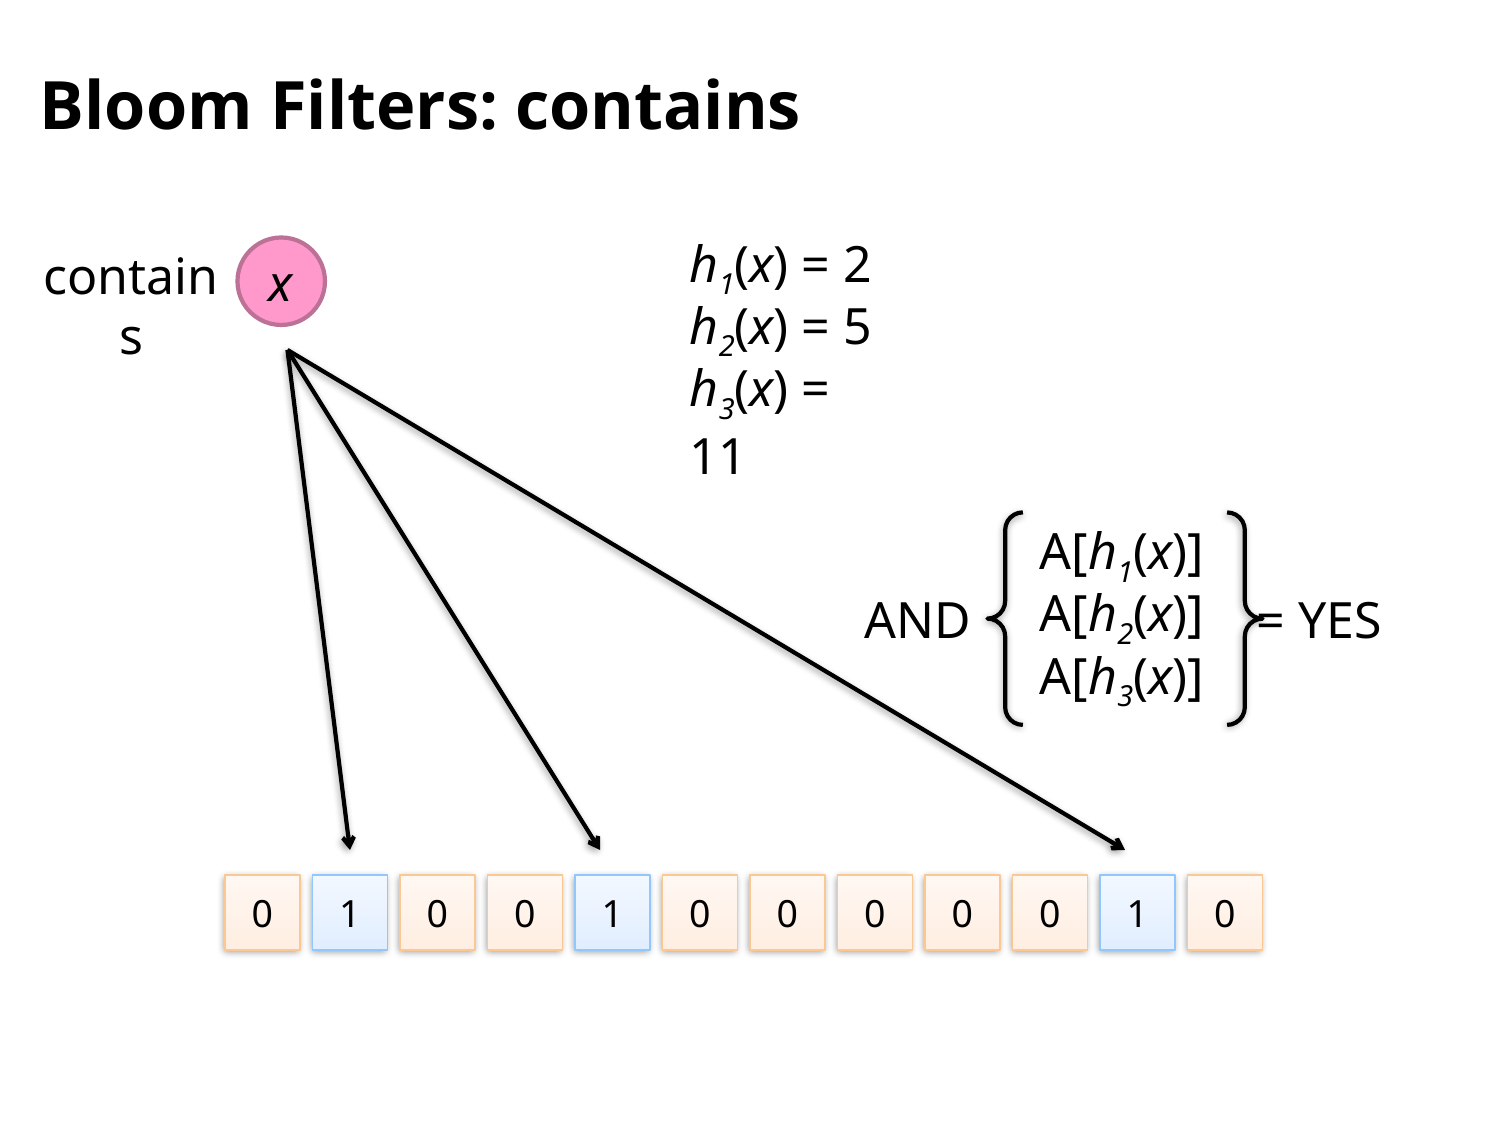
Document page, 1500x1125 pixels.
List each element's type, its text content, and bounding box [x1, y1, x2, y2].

text_box 0 [749, 874, 826, 951]
text_box 0 [224, 874, 301, 951]
text_box h2(x) = 5 [674, 286, 913, 348]
text_box 0 [399, 874, 476, 951]
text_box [849, 512, 1438, 726]
text_box h1(x) = 2 [674, 224, 913, 286]
text_box 1 [1099, 874, 1176, 951]
text_box 1 [574, 874, 651, 951]
text_box contains [24, 237, 238, 373]
text_box 0 [662, 874, 738, 951]
text_box 0 [487, 874, 563, 951]
text_box 1 [312, 874, 388, 951]
text_box 0 [1187, 874, 1263, 951]
text_box 0 [1012, 874, 1088, 951]
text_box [287, 349, 1126, 851]
text_box x [238, 235, 328, 328]
title Bloom Filters: contains [24, 18, 1451, 188]
text_box 0 [837, 874, 913, 951]
text_box 0 [924, 874, 1001, 951]
